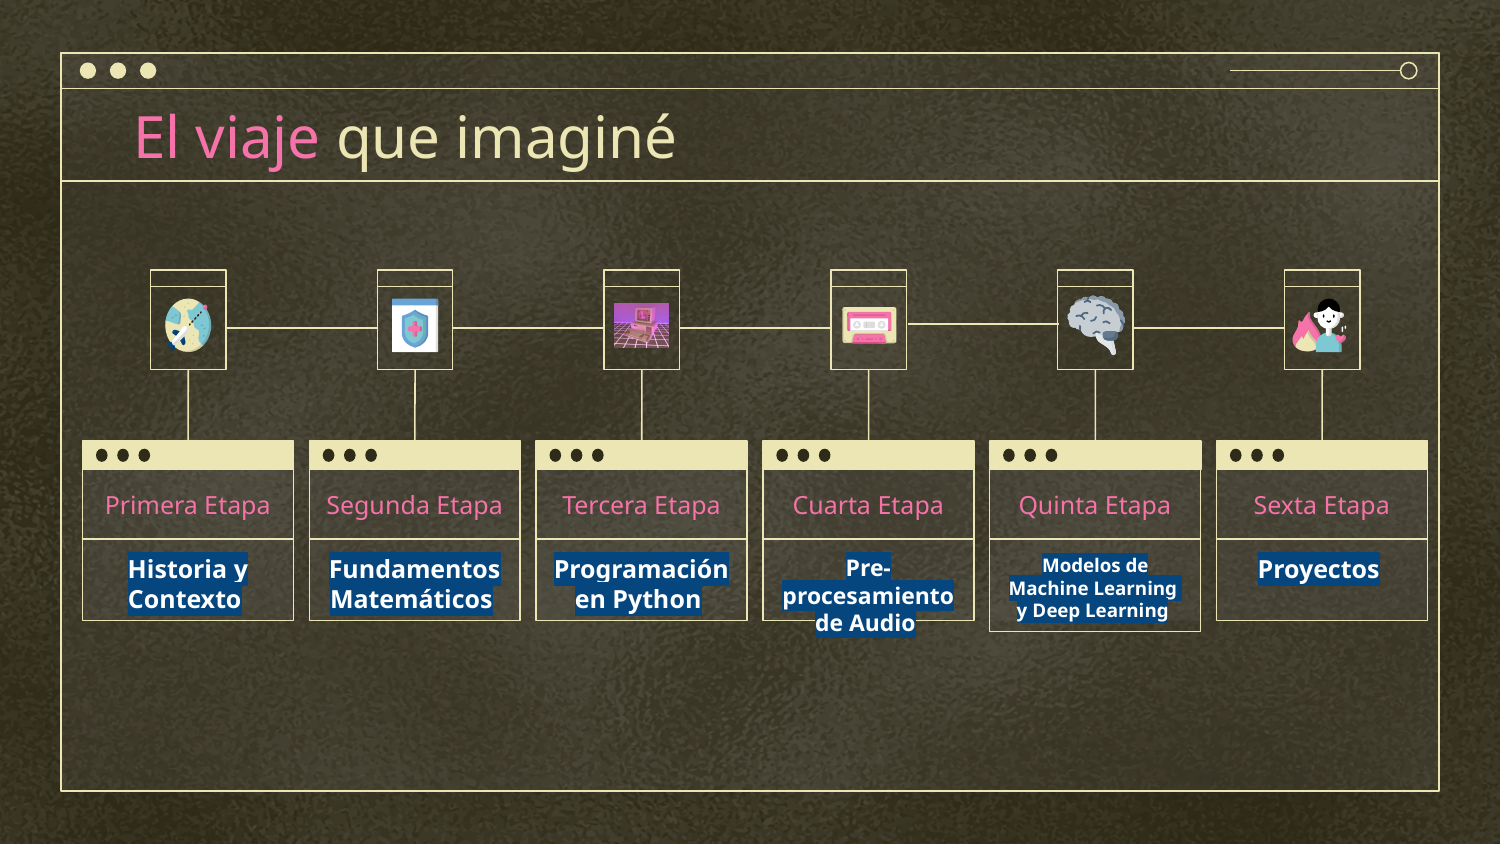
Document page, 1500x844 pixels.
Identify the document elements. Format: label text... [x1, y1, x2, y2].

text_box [164, 298, 212, 353]
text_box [82, 440, 294, 470]
text_box Programación en Python [536, 538, 747, 621]
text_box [762, 440, 975, 470]
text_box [830, 269, 907, 371]
text_box Quinta Etapa [989, 477, 1201, 538]
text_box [1216, 440, 1428, 470]
text_box Primera Etapa [82, 476, 294, 538]
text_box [1057, 269, 1134, 329]
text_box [309, 440, 521, 470]
text_box Proyectos [1216, 538, 1428, 621]
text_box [1284, 269, 1361, 371]
text_box Modelos de Machine Learning y Deep Learning [989, 538, 1201, 632]
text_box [989, 440, 1202, 470]
text_box Historia y Contexto [82, 538, 294, 621]
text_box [377, 269, 453, 371]
text_box Cuarta Etapa [762, 477, 974, 538]
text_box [1291, 298, 1347, 353]
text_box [150, 269, 227, 371]
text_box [535, 440, 748, 470]
text_box Fundamentos Matemáticos [309, 538, 521, 621]
text_box Tercera Etapa [536, 476, 748, 539]
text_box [1057, 330, 1134, 371]
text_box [1066, 295, 1126, 356]
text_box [841, 306, 897, 344]
text_box Pre-procesamiento de Audio [762, 538, 974, 621]
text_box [391, 298, 439, 353]
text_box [603, 269, 680, 371]
title El viaje que imaginé [118, 88, 1382, 182]
picture [614, 303, 670, 348]
text_box Sexta Etapa [1216, 477, 1428, 538]
text_box Segunda Etapa [309, 476, 521, 538]
